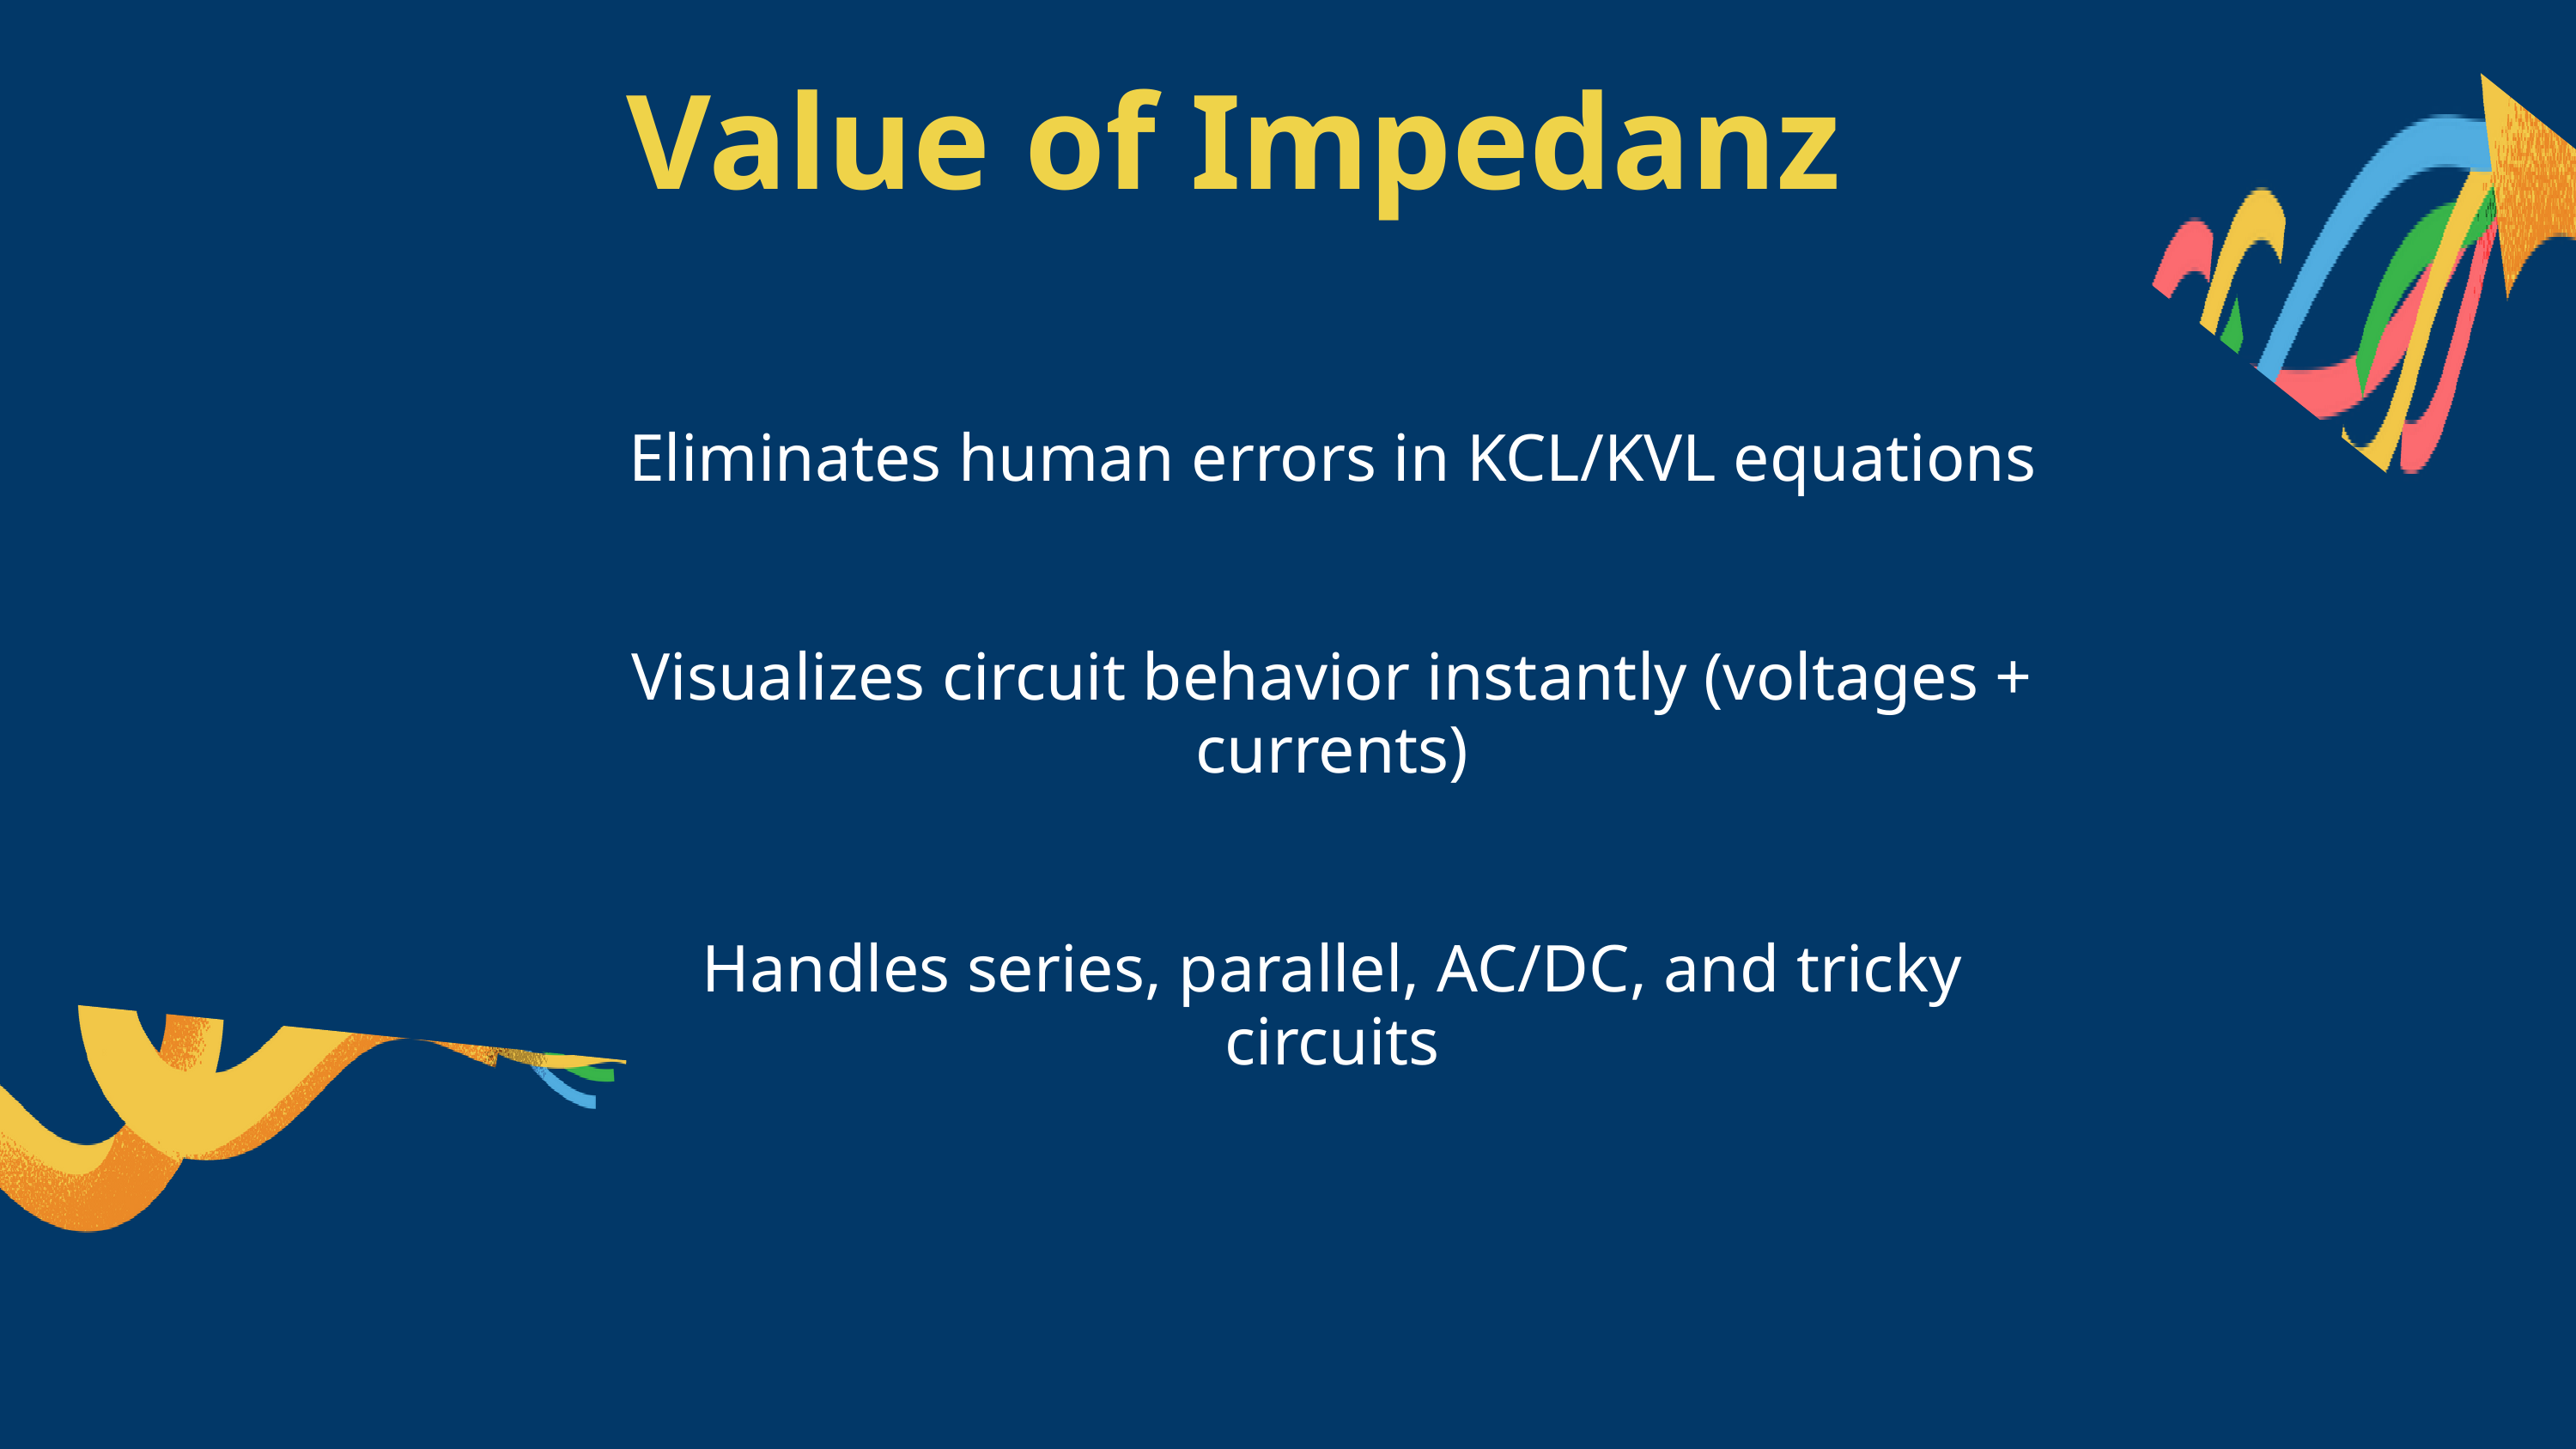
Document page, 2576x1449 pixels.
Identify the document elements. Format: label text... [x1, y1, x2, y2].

text_box [0, 997, 625, 1390]
text_box Eliminates human errors in KCL/KVL equations Visualizes circuit behavior instantly (voltages + currents) Handles series, parallel, AC/DC, and tricky circuits [607, 421, 2058, 1078]
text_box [626, 62, 2307, 393]
text_box [1796, 0, 2576, 626]
